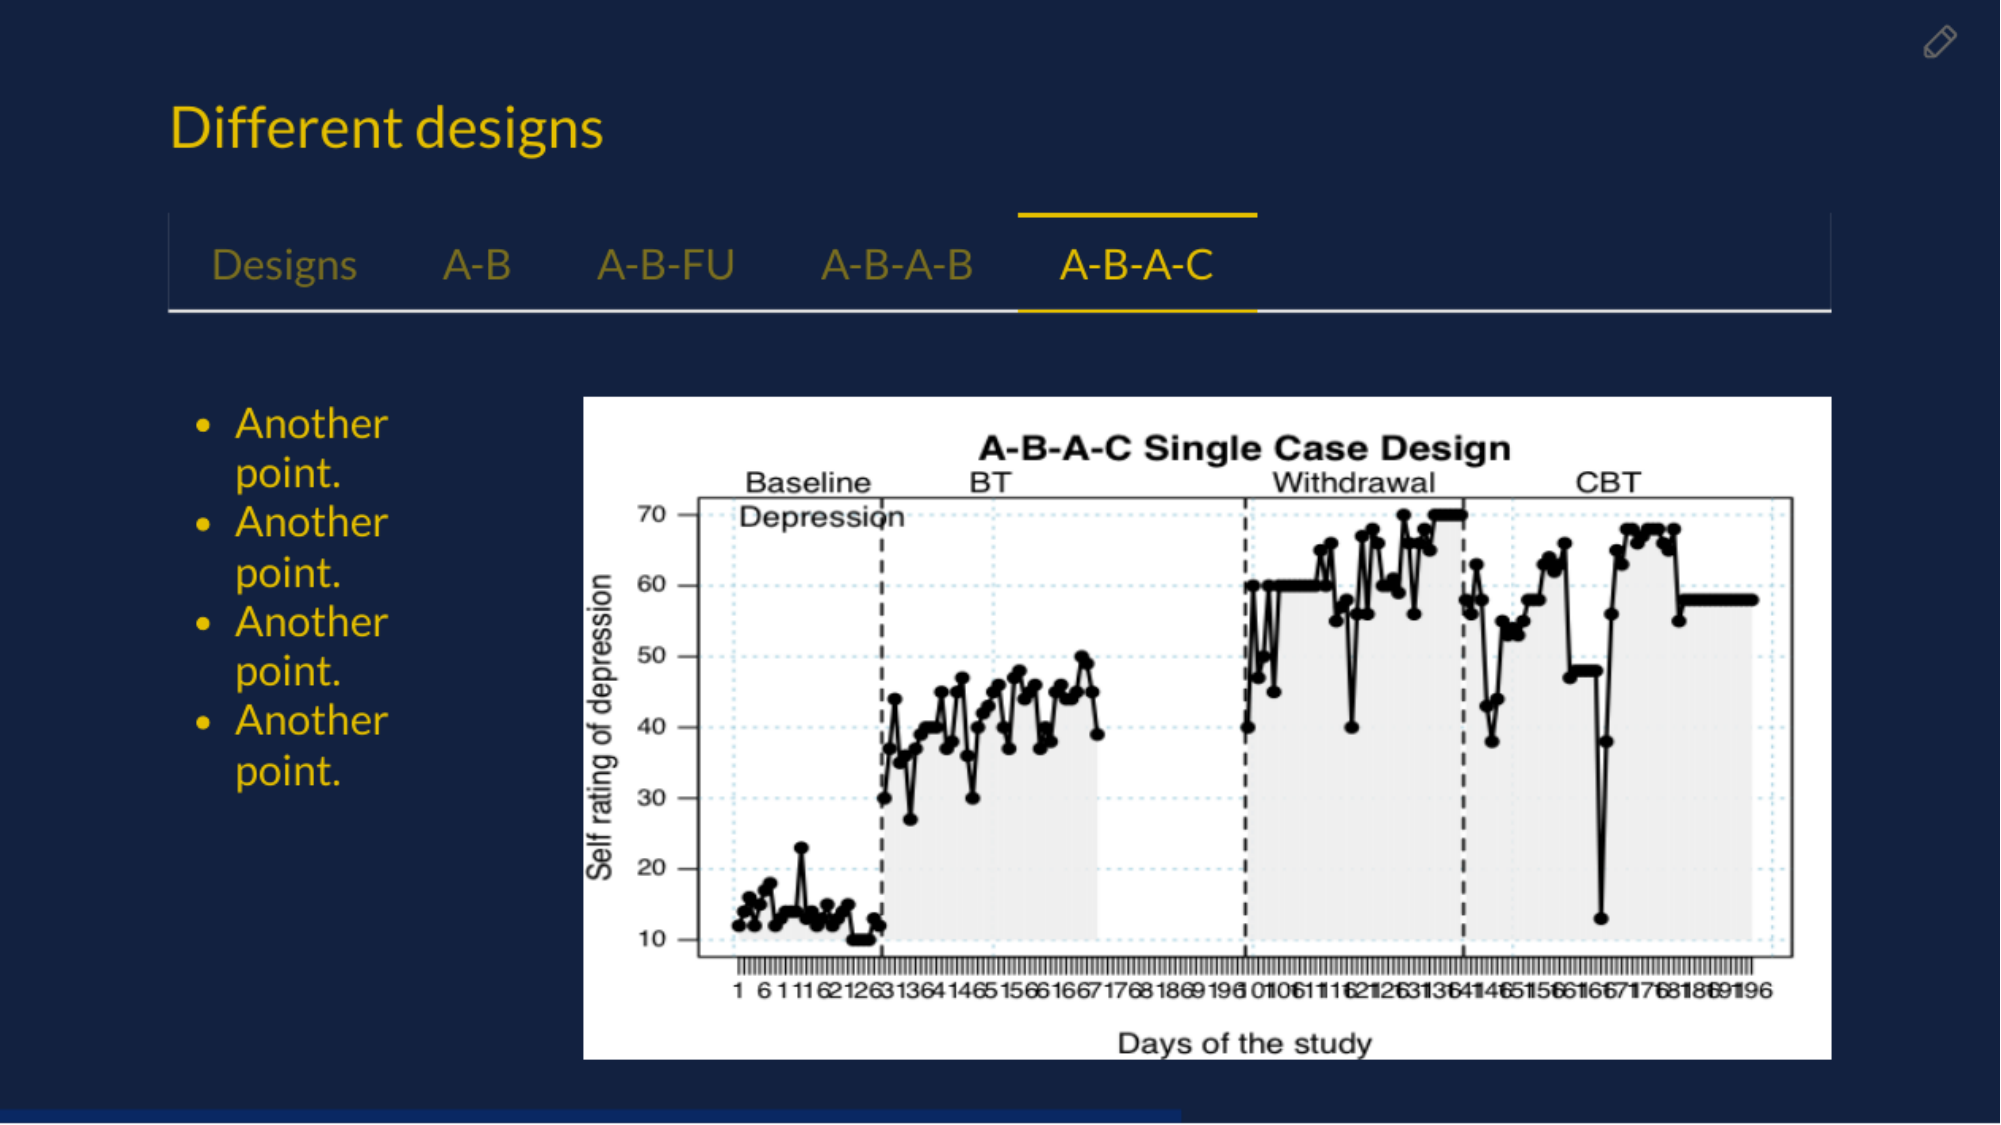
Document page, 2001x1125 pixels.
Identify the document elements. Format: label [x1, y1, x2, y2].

list [0, 0, 2000, 1125]
